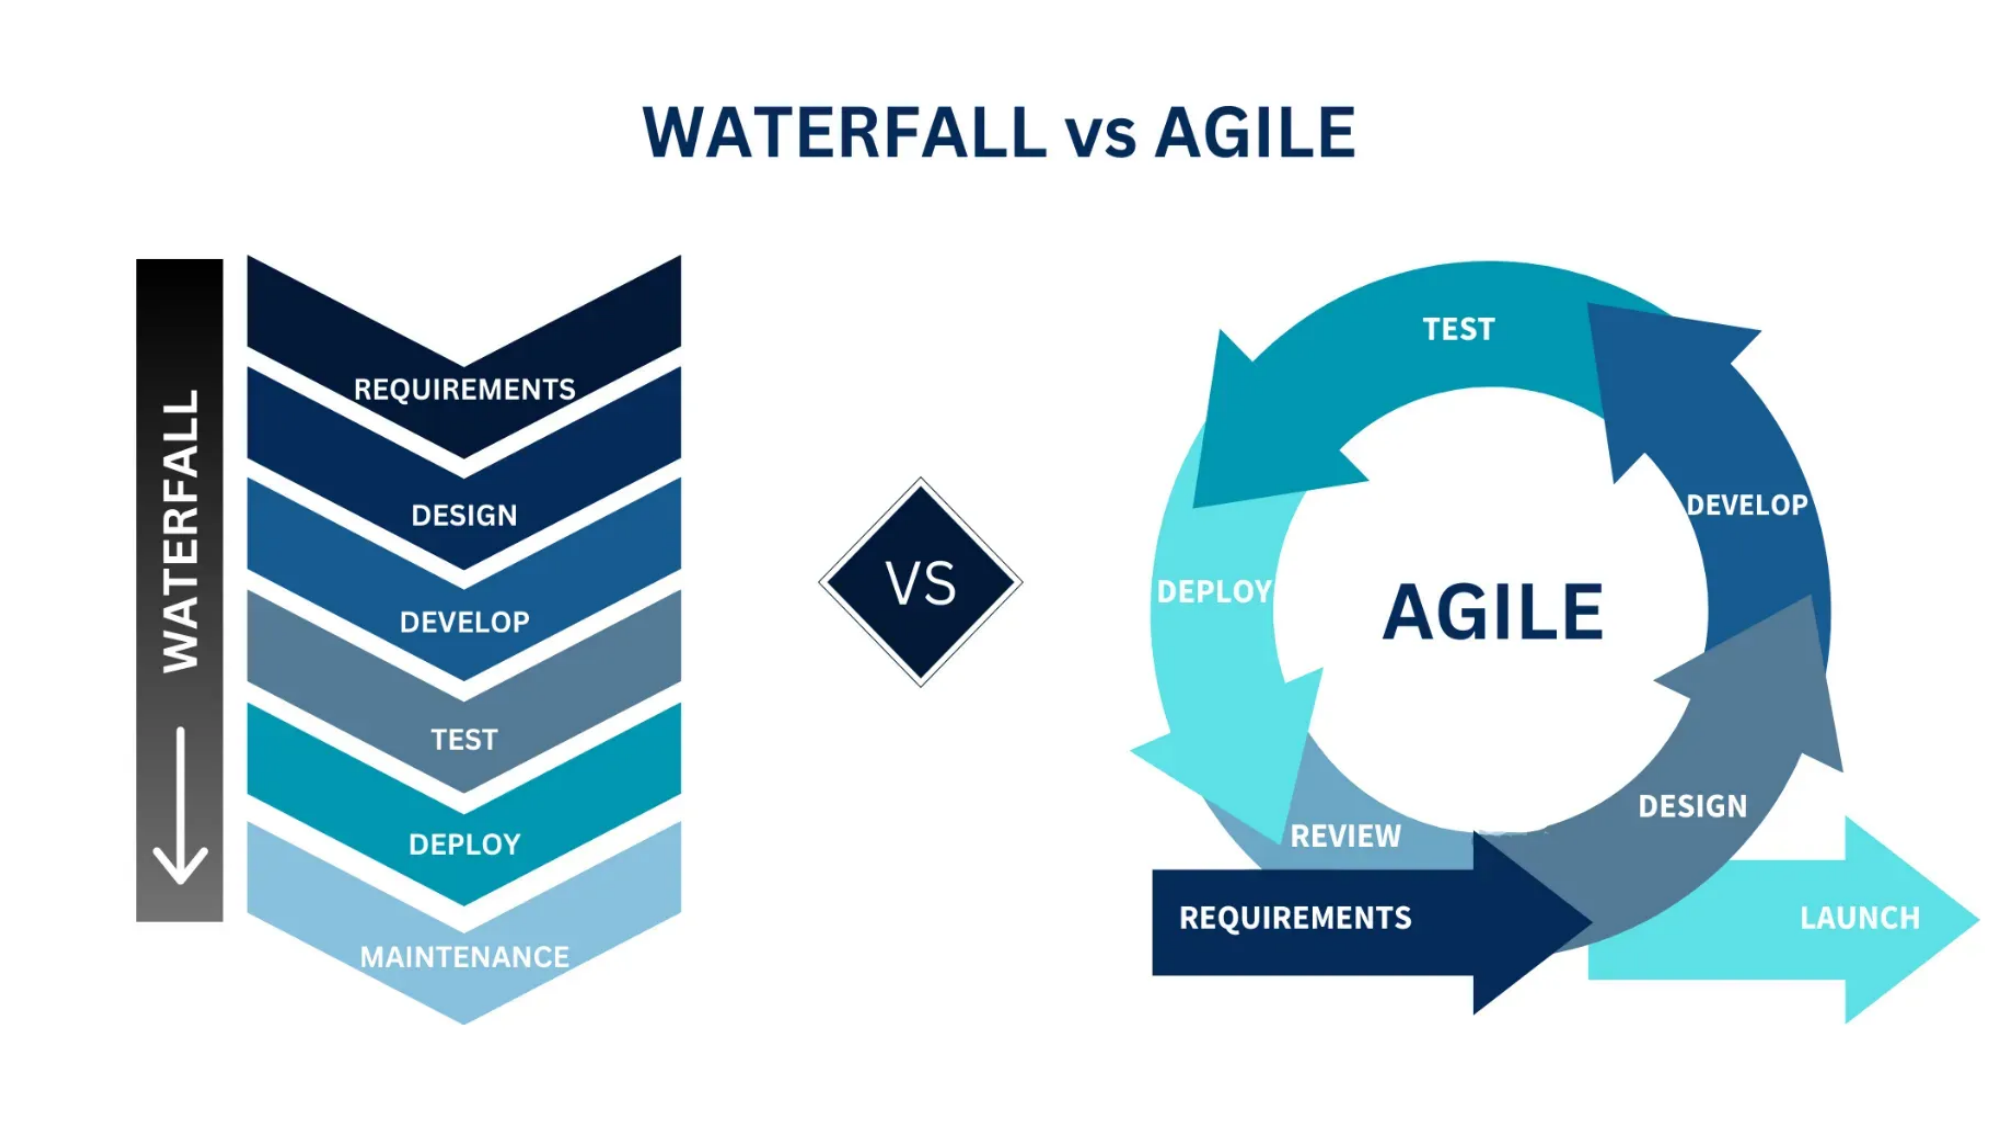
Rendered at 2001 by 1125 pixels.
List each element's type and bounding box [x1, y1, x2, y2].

picture [53, 70, 2000, 1055]
